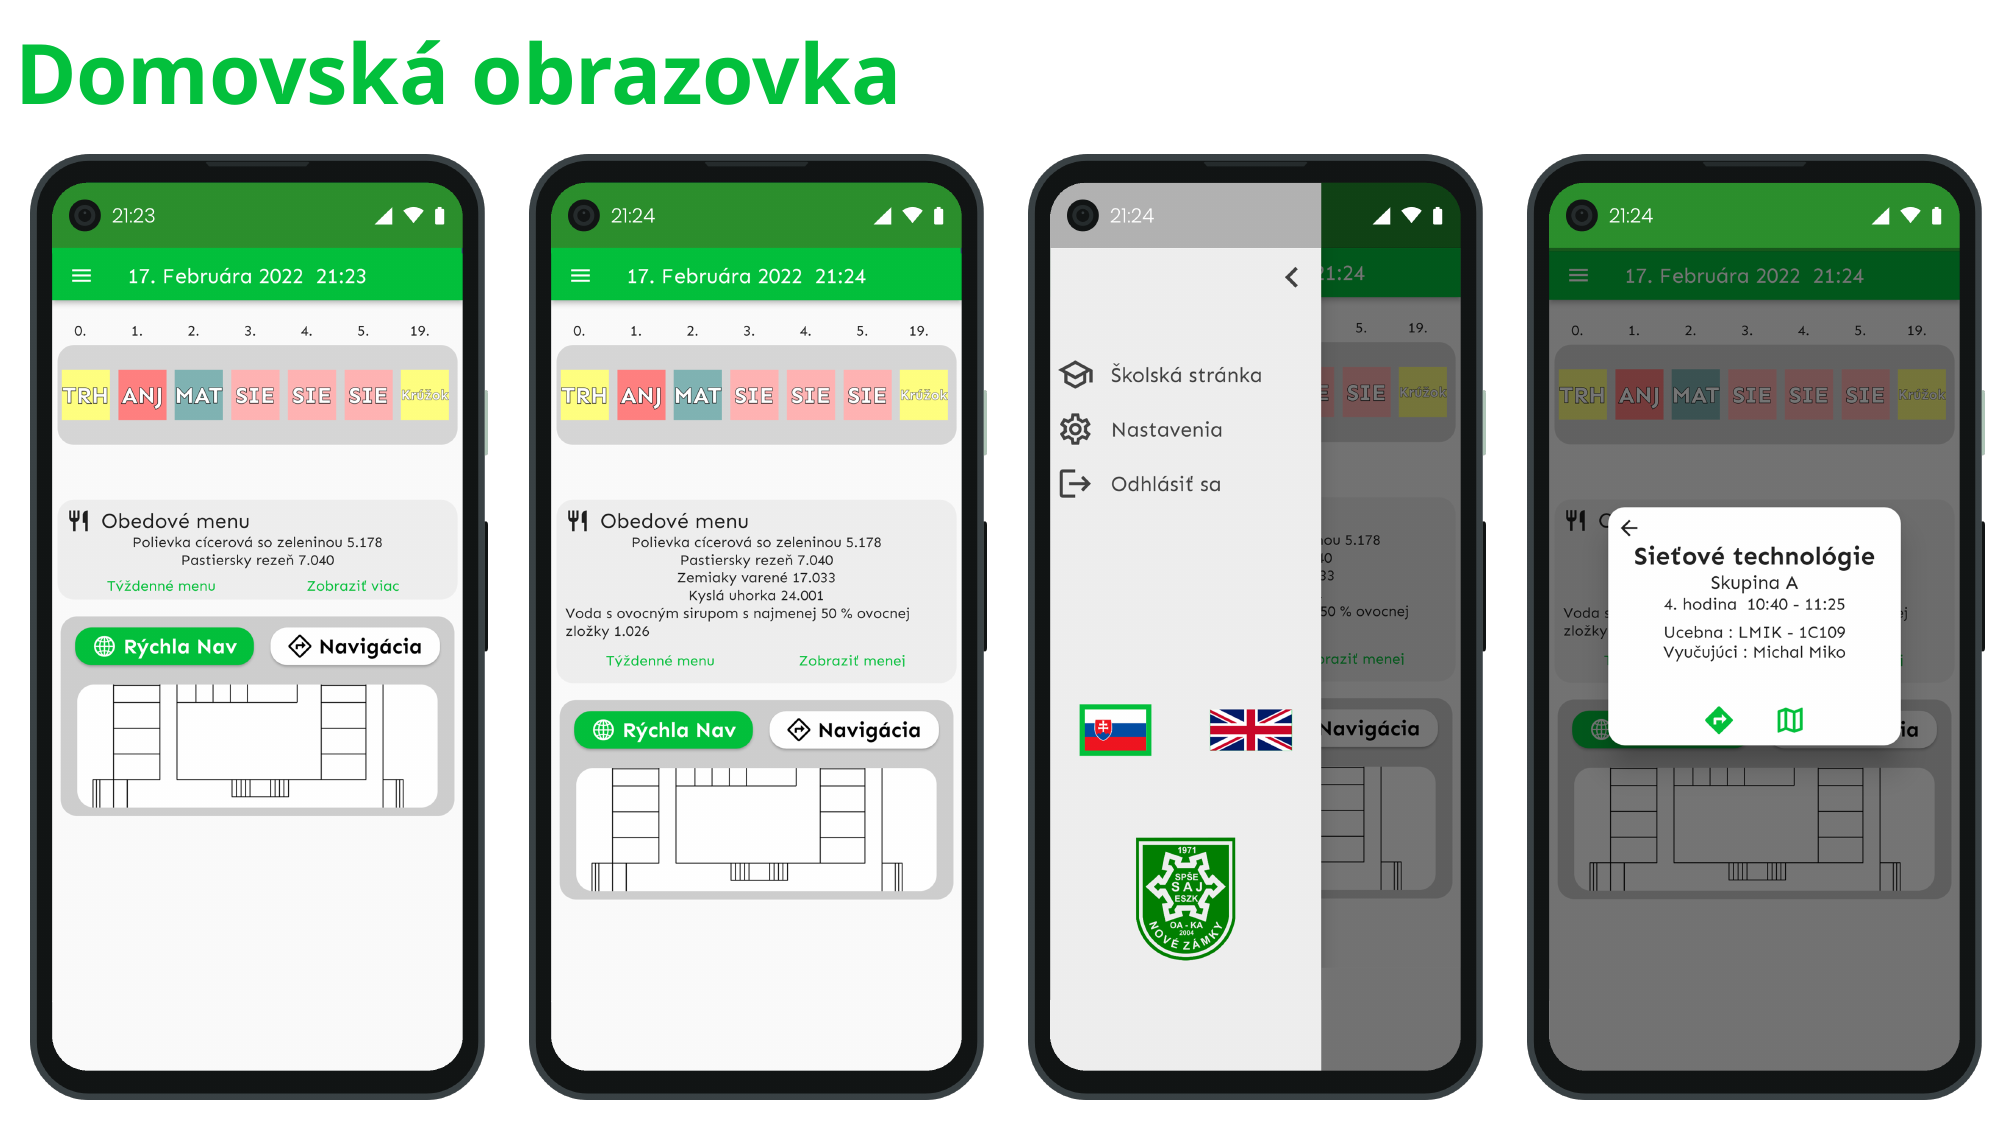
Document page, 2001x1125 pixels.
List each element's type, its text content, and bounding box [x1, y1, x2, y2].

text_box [30, 154, 1985, 1101]
title Domovská obrazovka [0, 0, 1725, 155]
